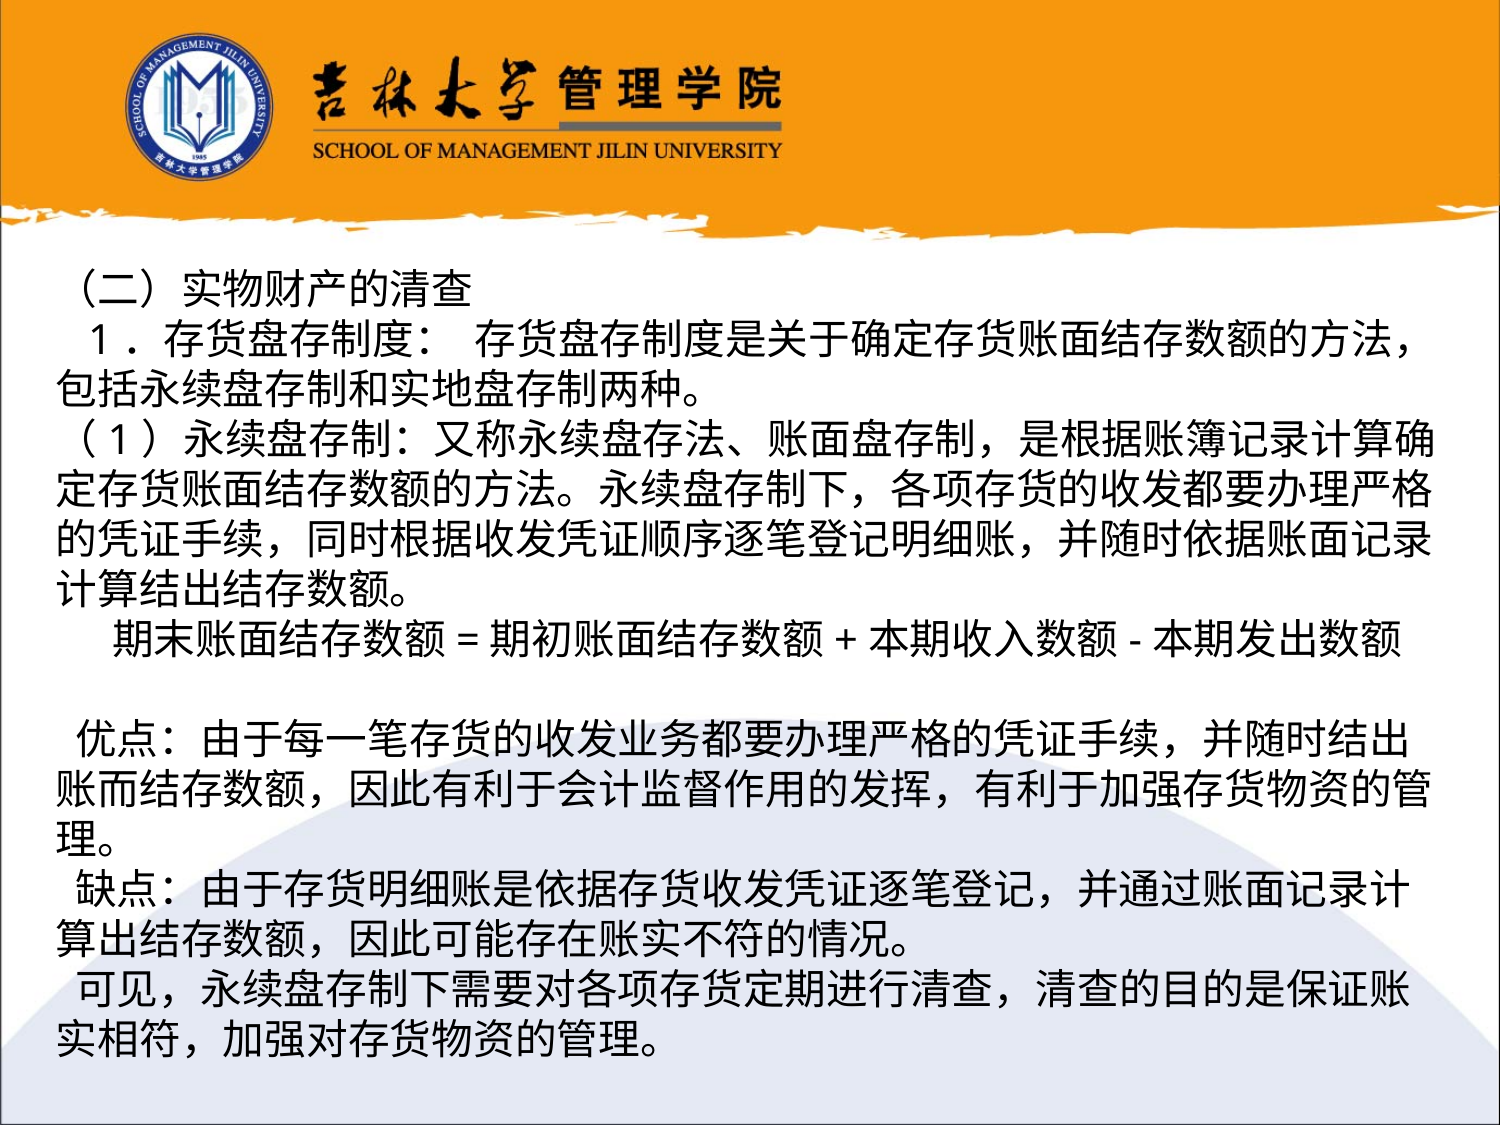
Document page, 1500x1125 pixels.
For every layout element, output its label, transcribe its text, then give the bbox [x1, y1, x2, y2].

picture [0, 0, 1500, 1125]
text_box （二）实物财产的清查 1．存货盘存制度： 存货盘存制度是关于确定存货账面结存数额的方法，包括永续盘存制和实地盘存制两种。 （1）永续盘存制：又称永续盘存法、账面盘存制，是根据账簿记录计算确定存货账面结存数额的方法。永续盘存制下，各项存货的收发都要办理严格的凭证手续，同时根据收发凭证顺序逐笔登记明细账，并随时依据账面记录计算结出结存数额。 期末账面结存数额=期初账面结存数额+本期收入数额-本期发出数额 优点：由于每一笔存货的收发业务都要办理严格的凭证手续，并随时结出账而结存数额，因此有利于会计监督作用的发挥，有利于加强存货物资的管理。 缺点：由于存货明细账是依据存货收发凭证逐笔登记，并通过账面记录计算出结存数额，因此可能存在账实不符的情况。 可见，永续盘存制下需要对各项存货定期进行清查，清查的目的是保证账实相符，加强对存货物资的管理。 [41, 255, 1465, 1121]
